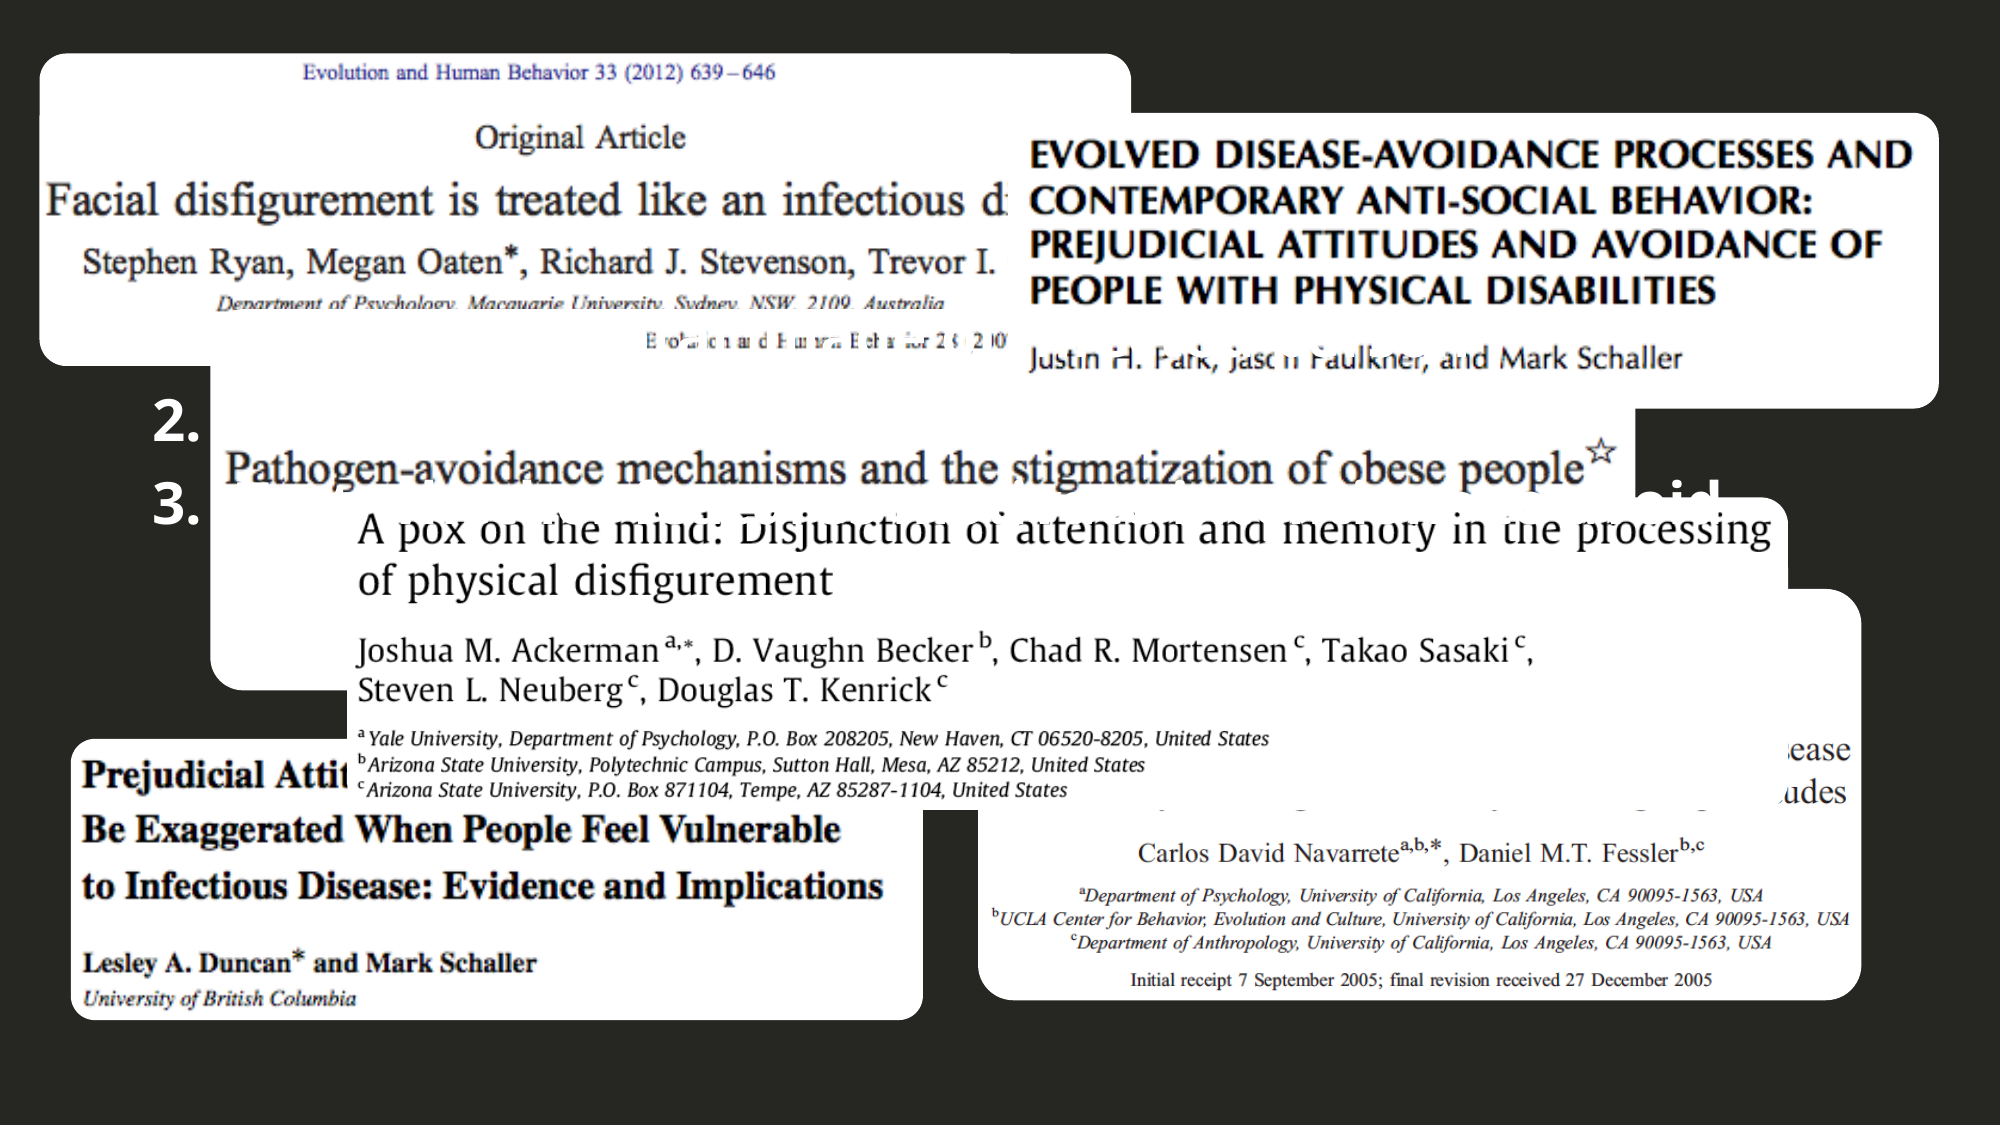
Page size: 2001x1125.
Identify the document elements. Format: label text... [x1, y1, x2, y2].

text_box Generate mental image of infected person Measure threat-specific features Test whether features motivate intentions to avoid [137, 366, 347, 738]
picture [39, 53, 1939, 1021]
text_box Generate mental image of infected person Measure threat-specific features Test whether features motivate intentions to avoid [923, 409, 1863, 1014]
